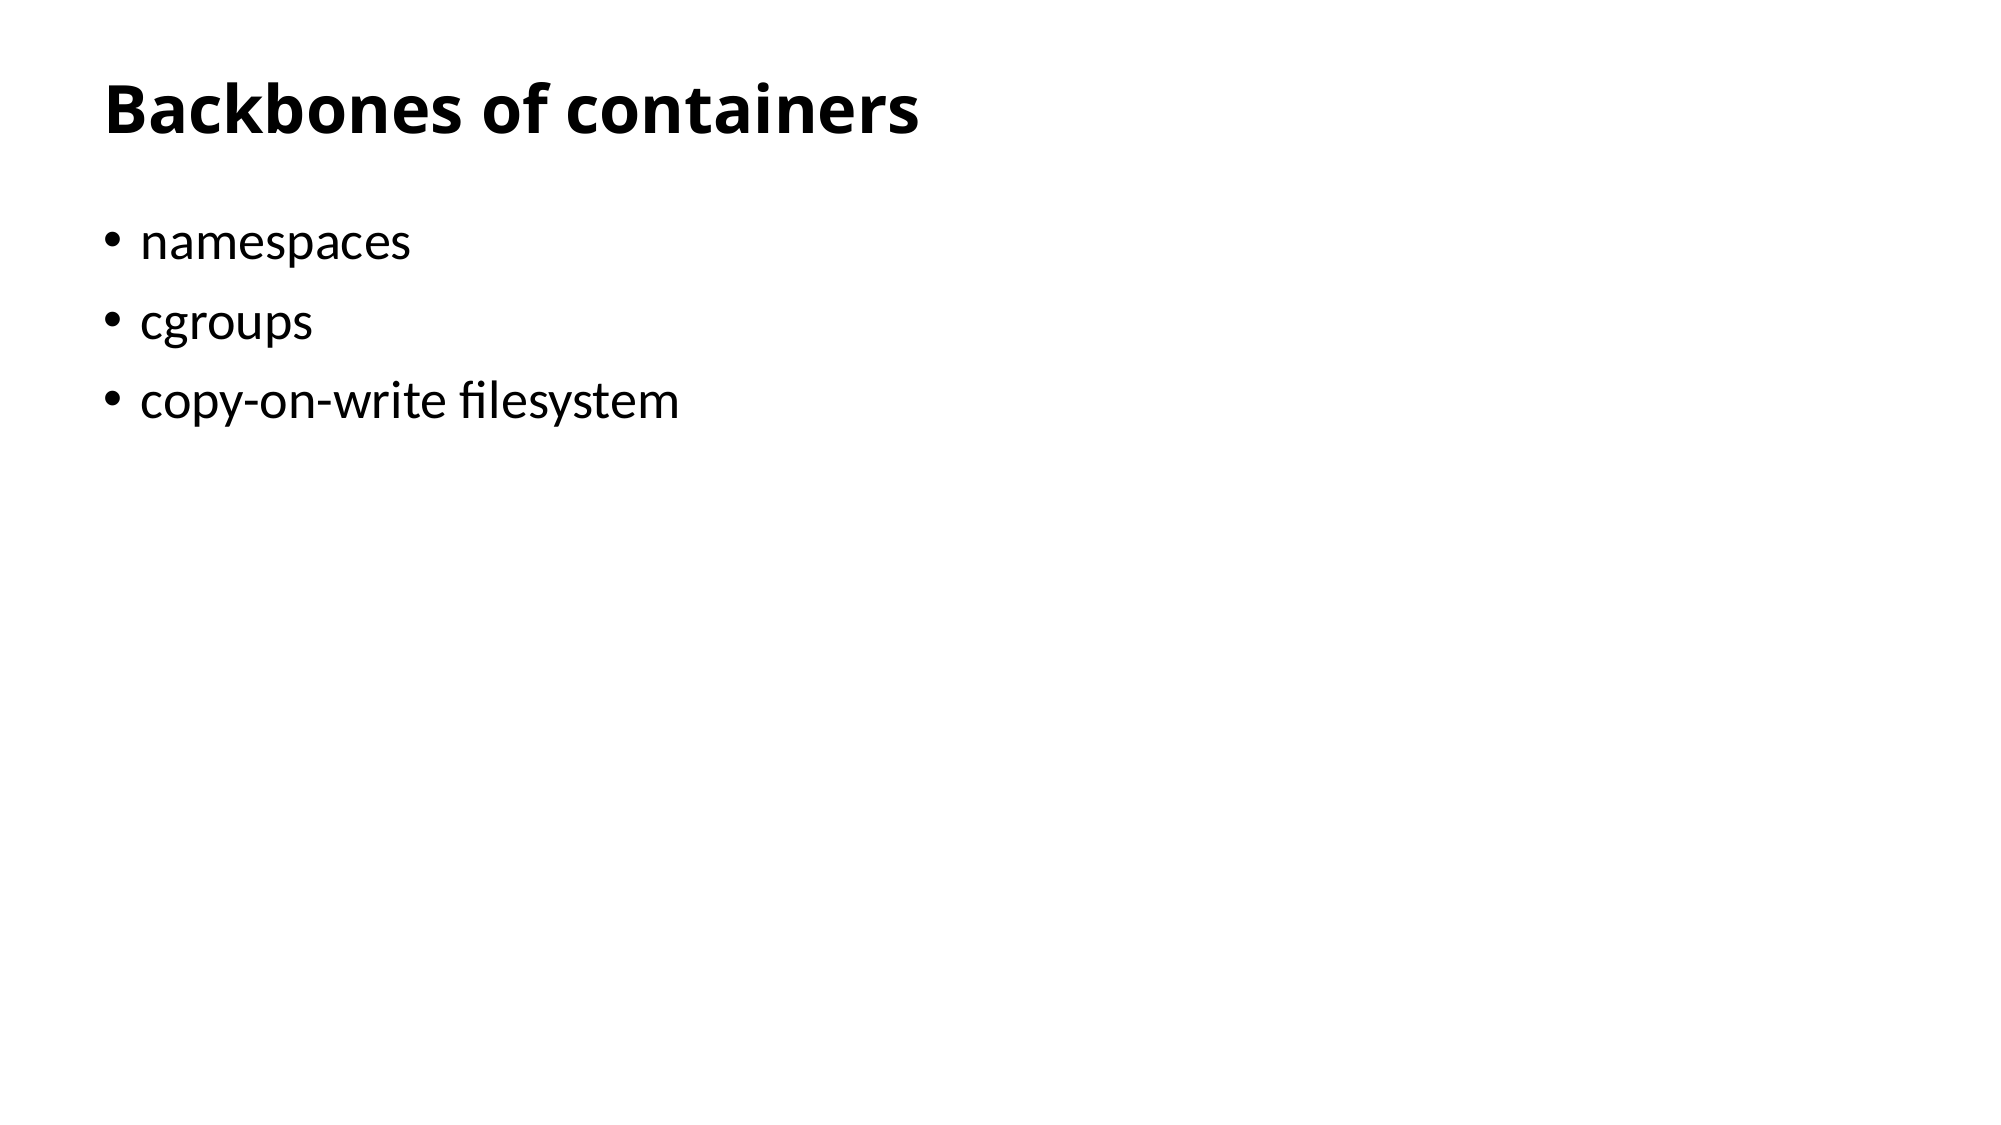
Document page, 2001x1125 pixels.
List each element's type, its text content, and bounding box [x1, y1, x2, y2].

list namespaces cgroups copy-on-write filesystem [88, 205, 1814, 920]
title Backbones of containers [88, 46, 1814, 178]
